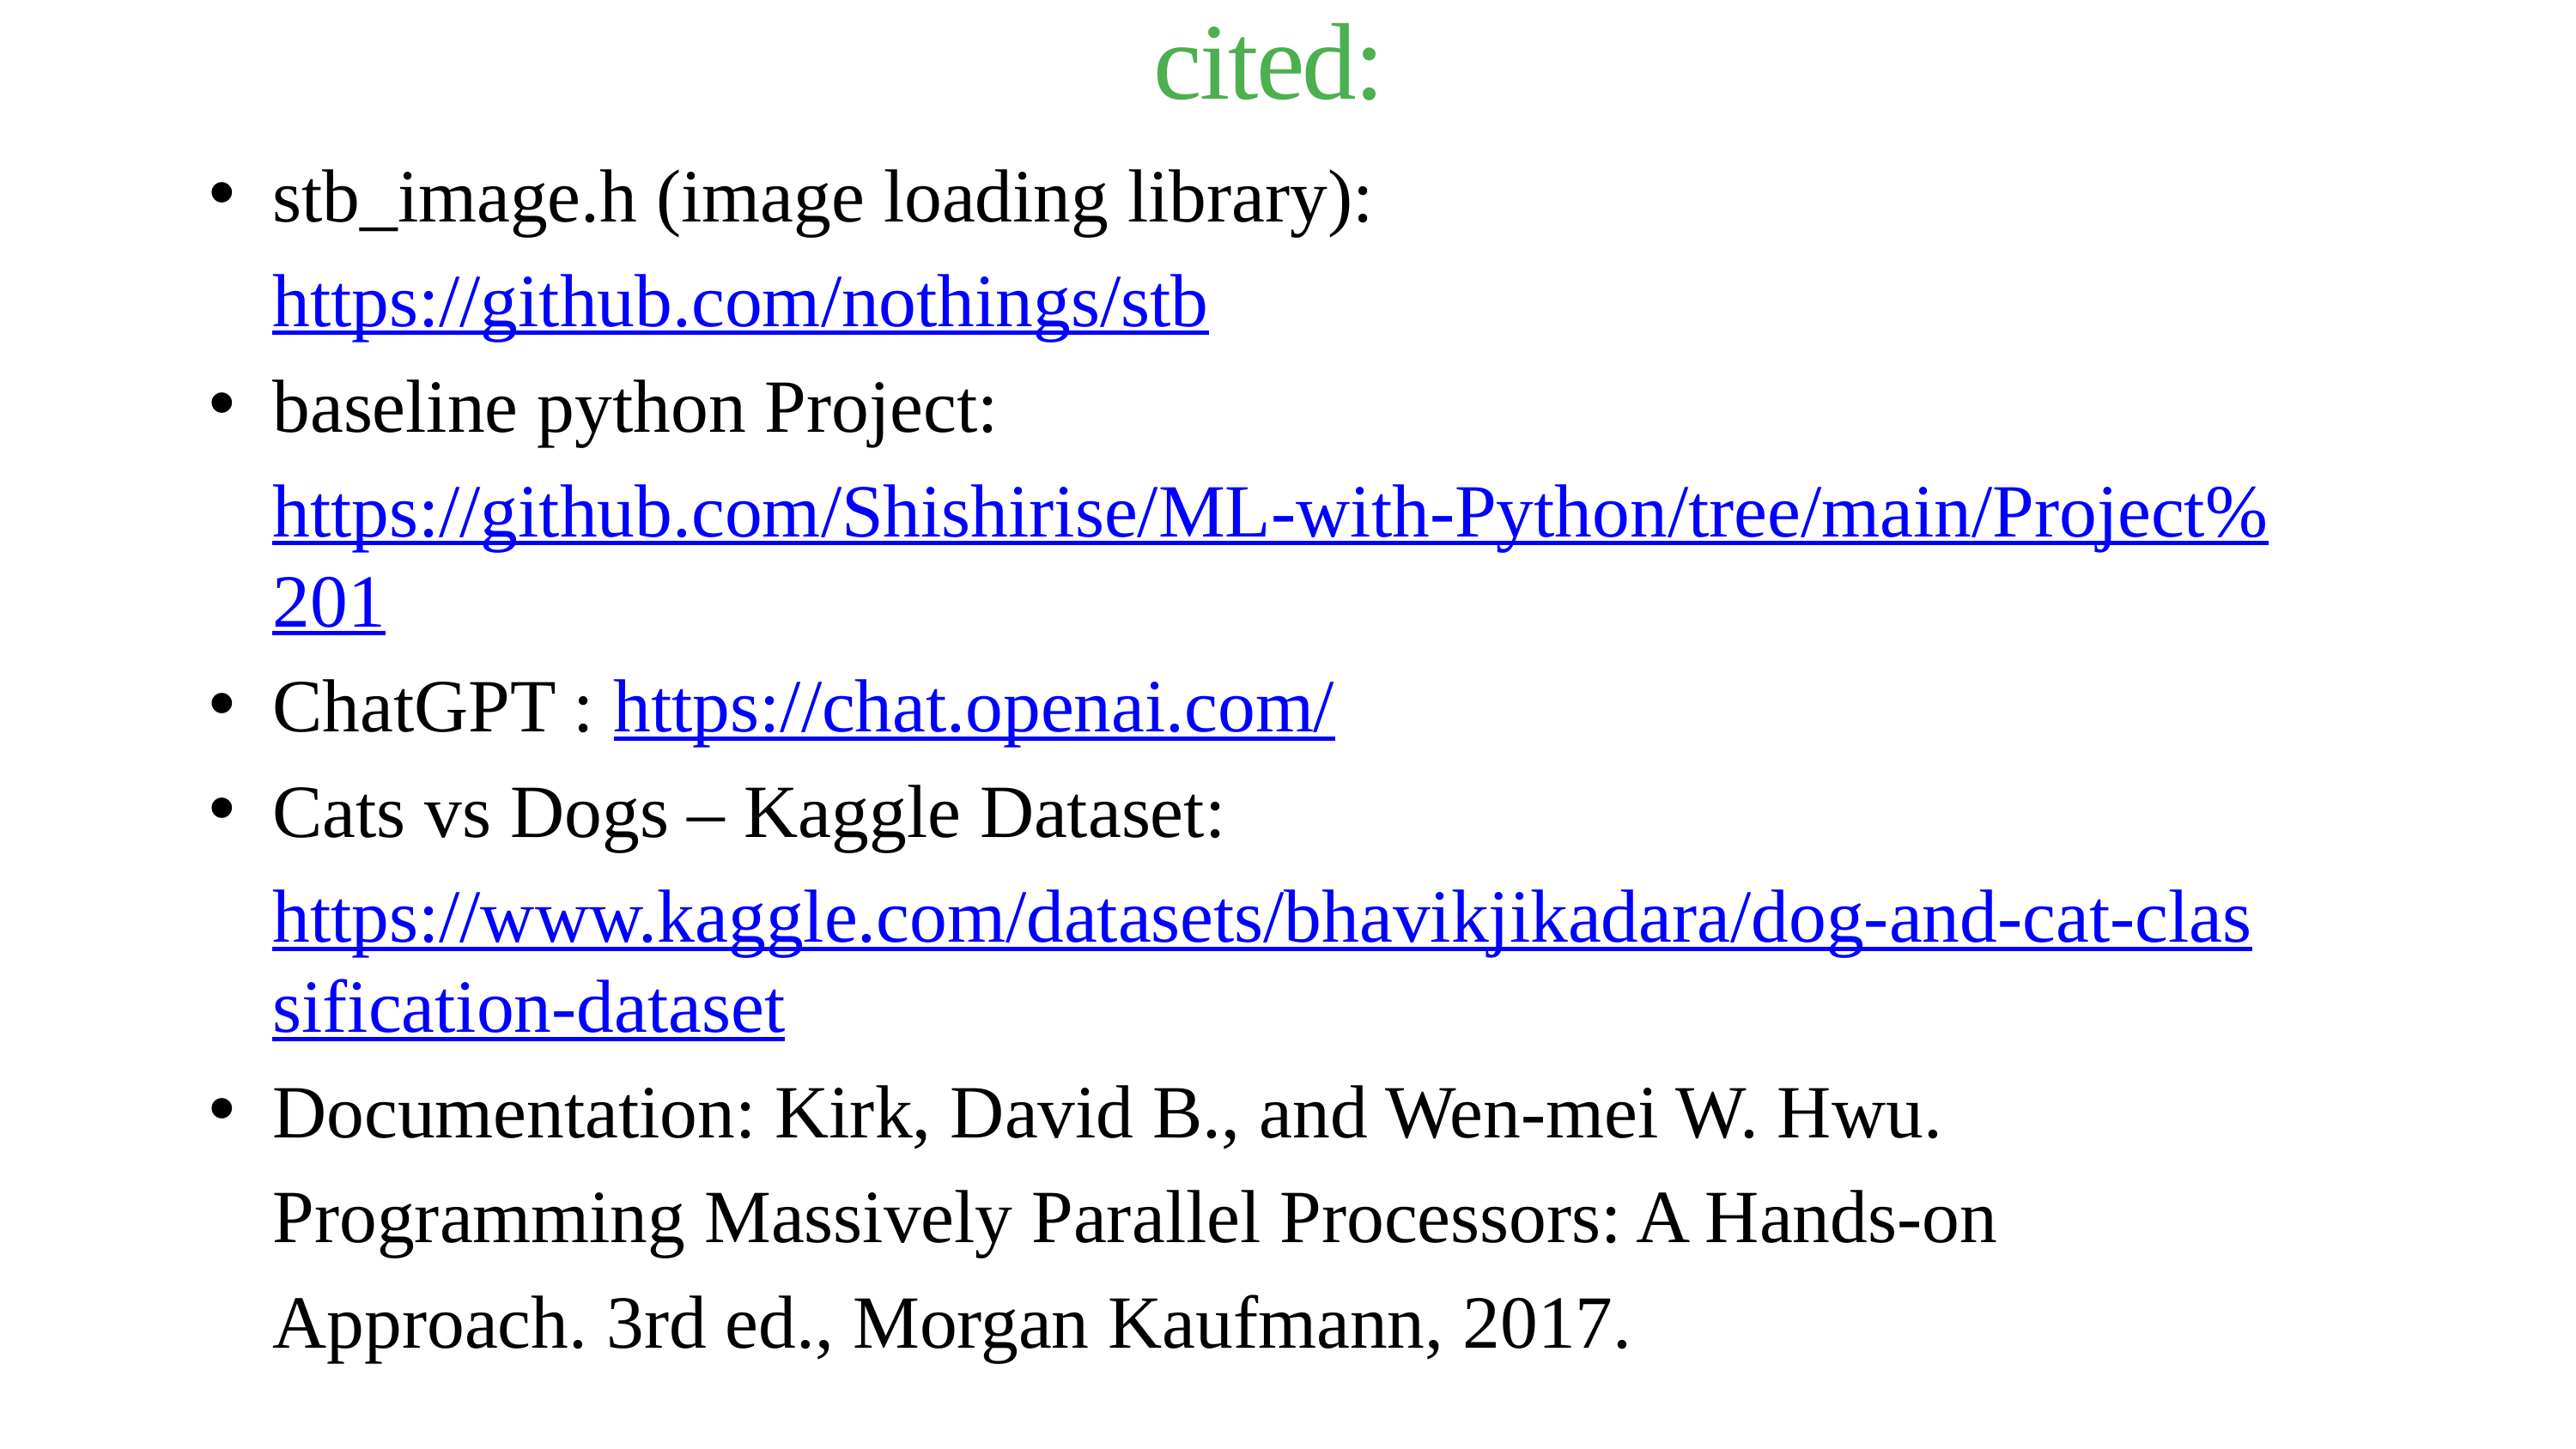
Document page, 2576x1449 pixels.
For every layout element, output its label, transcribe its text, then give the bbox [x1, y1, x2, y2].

text_box stb_image.h (image loading library): https://github.com/nothings/stb baseline python Project: https://github.com/Shishirise/ML-with-Python/tree/main/Project%201 ChatGPT : https://chat.openai.com/ Cats vs Dogs – Kaggle Dataset: https://www.kaggle.com/datasets/bhavikjikadara/dog-and-cat-classification-dataset Documentation: Kirk, David B., and Wen-mei W. Hwu. Programming Massively Parallel Processors: A Hands-on Approach. 3rd ed., Morgan Kaufmann, 2017. [144, 131, 2281, 1183]
text_box cited: [0, 11, 2539, 122]
